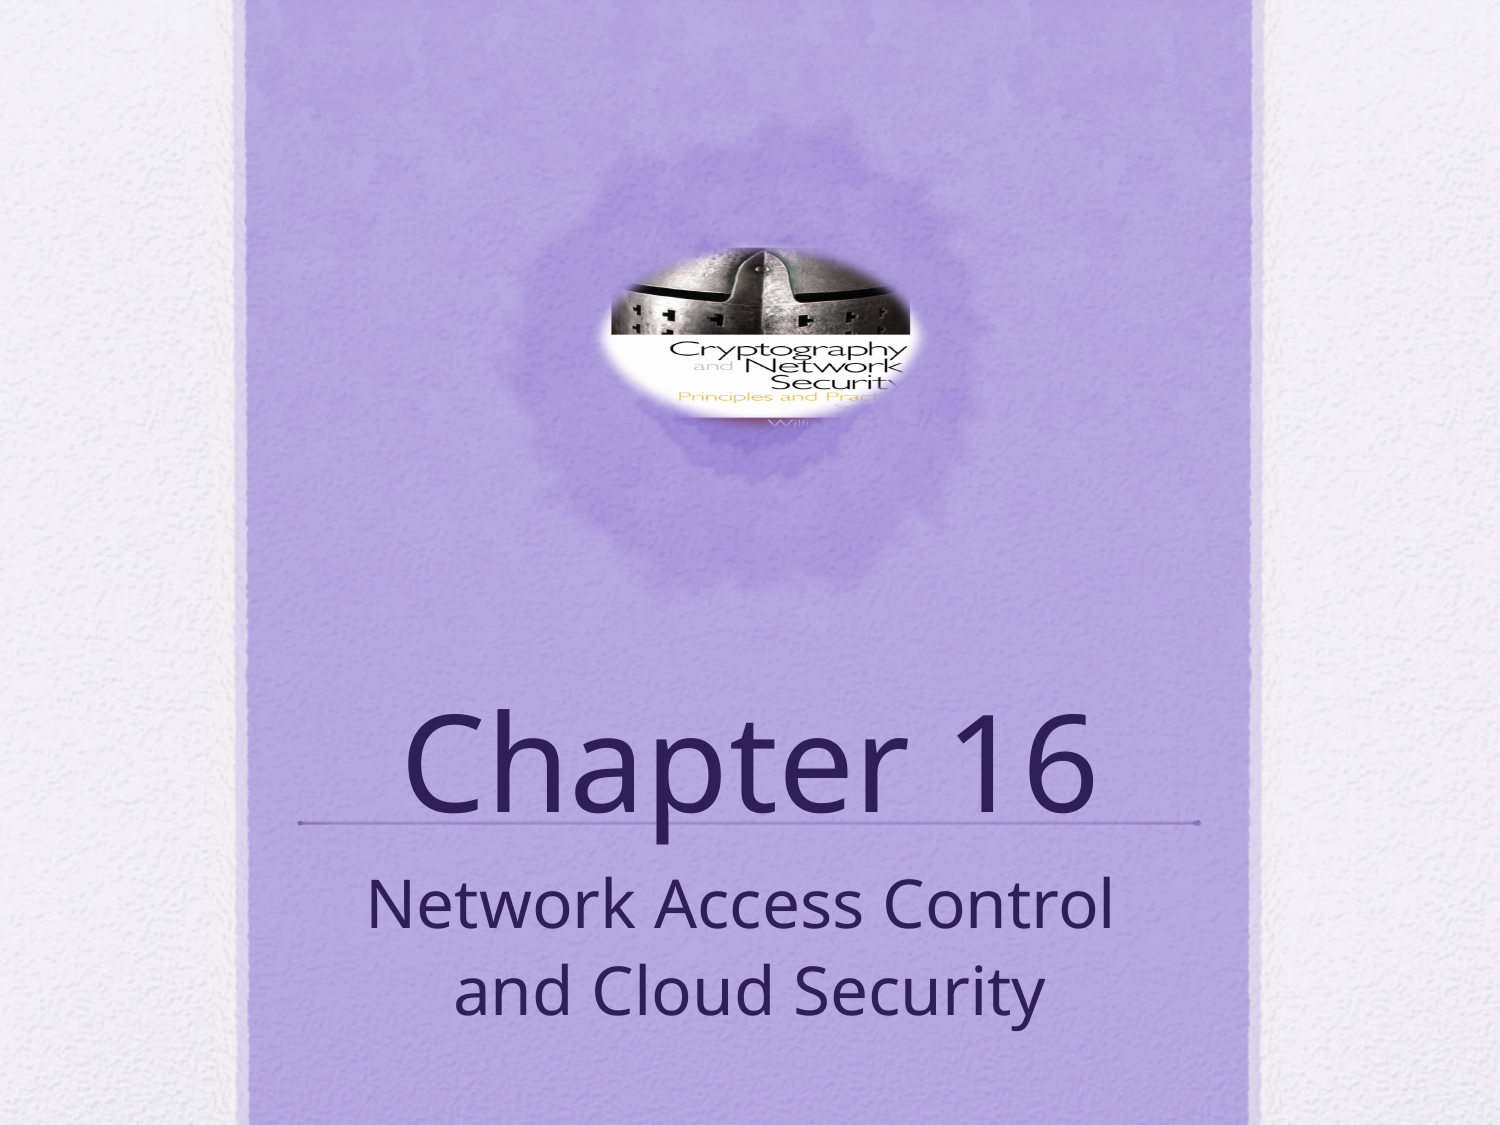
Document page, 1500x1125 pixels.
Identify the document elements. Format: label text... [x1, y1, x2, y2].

subtitle Network Access Control and Cloud Security [249, 853, 1251, 1038]
title Chapter 16 [303, 605, 1198, 848]
picture [584, 234, 937, 439]
picture [0, 0, 1500, 1125]
